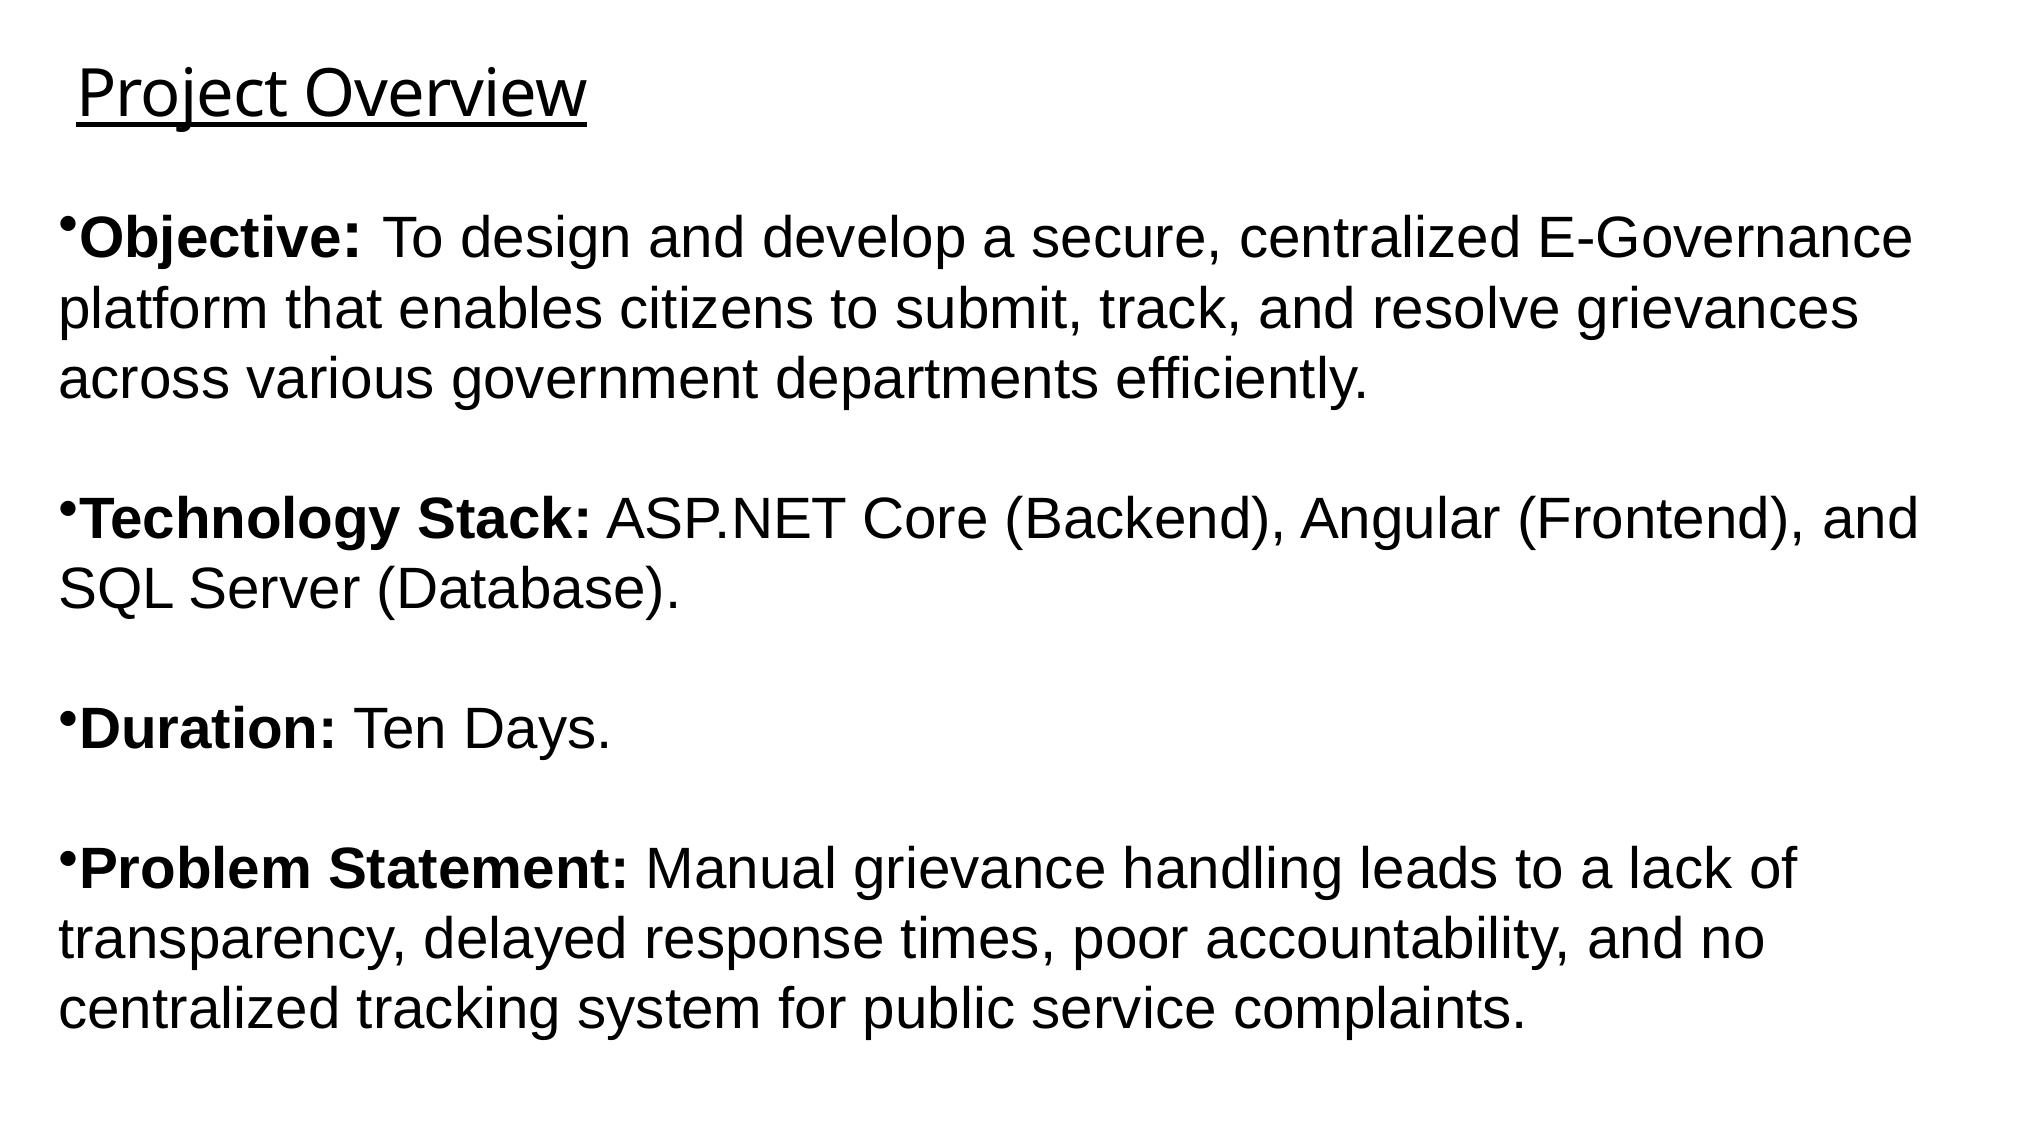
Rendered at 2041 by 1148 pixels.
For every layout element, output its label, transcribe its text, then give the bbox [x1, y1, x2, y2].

list Objective: To design and develop a secure, centralized E-Governance platform that enables citizens to submit, track, and resolve grievances across various government departments efficiently. Technology Stack: ASP.NET Core (Backend), Angular (Frontend), and SQL Server (Database). Duration: Ten Days. Problem Statement: Manual grievance handling leads to a lack of transparency, delayed response times, poor accountability, and no centralized tracking system for public service complaints. [43, 183, 2014, 1048]
title Project Overview [76, 63, 1969, 183]
